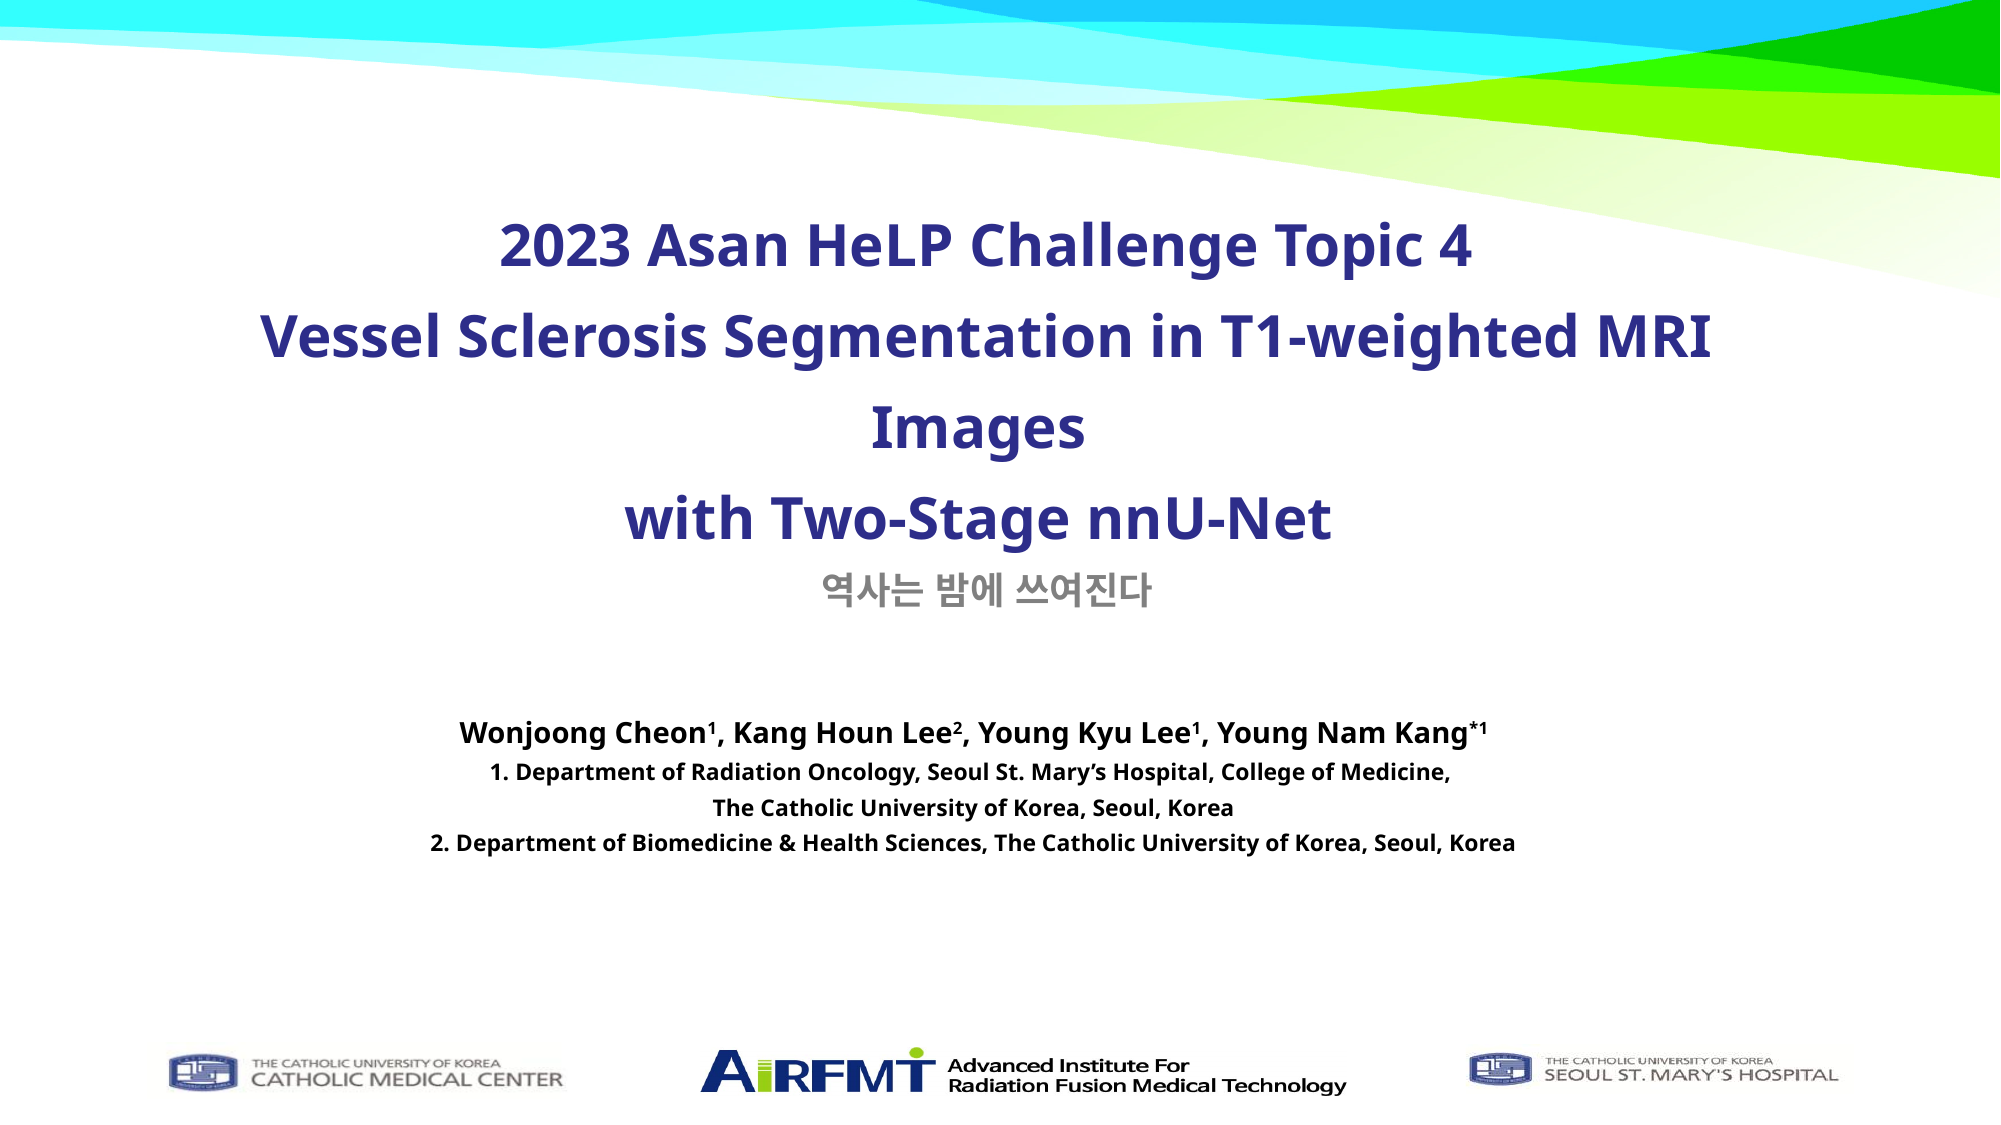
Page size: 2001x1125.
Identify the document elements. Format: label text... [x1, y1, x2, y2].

picture [700, 1047, 1347, 1096]
text_box 역사는 밤에 쓰여진다 [806, 559, 1169, 620]
picture [0, 0, 2000, 298]
picture [147, 1042, 568, 1099]
title 2023 Asan HeLP Challenge Topic 4 Vessel Sclerosis Segmentation in T1-weighted MRI Images with Two-Stage nnU-Net [184, 248, 1788, 490]
subtitle Wonjoong Cheon1, Kang Houn Lee2, Young Kyu Lee1, Young Nam Kang*1 1. Department of Radiation Oncology, Seoul St. Mary’s Hospital, College of Medicine, The Catholic University of Korea, Seoul, Korea 2. Department of Biomedicine & Health Sciences, The Catholic University of Korea, Seoul, Korea [396, 636, 1552, 924]
picture [1430, 1044, 1864, 1094]
